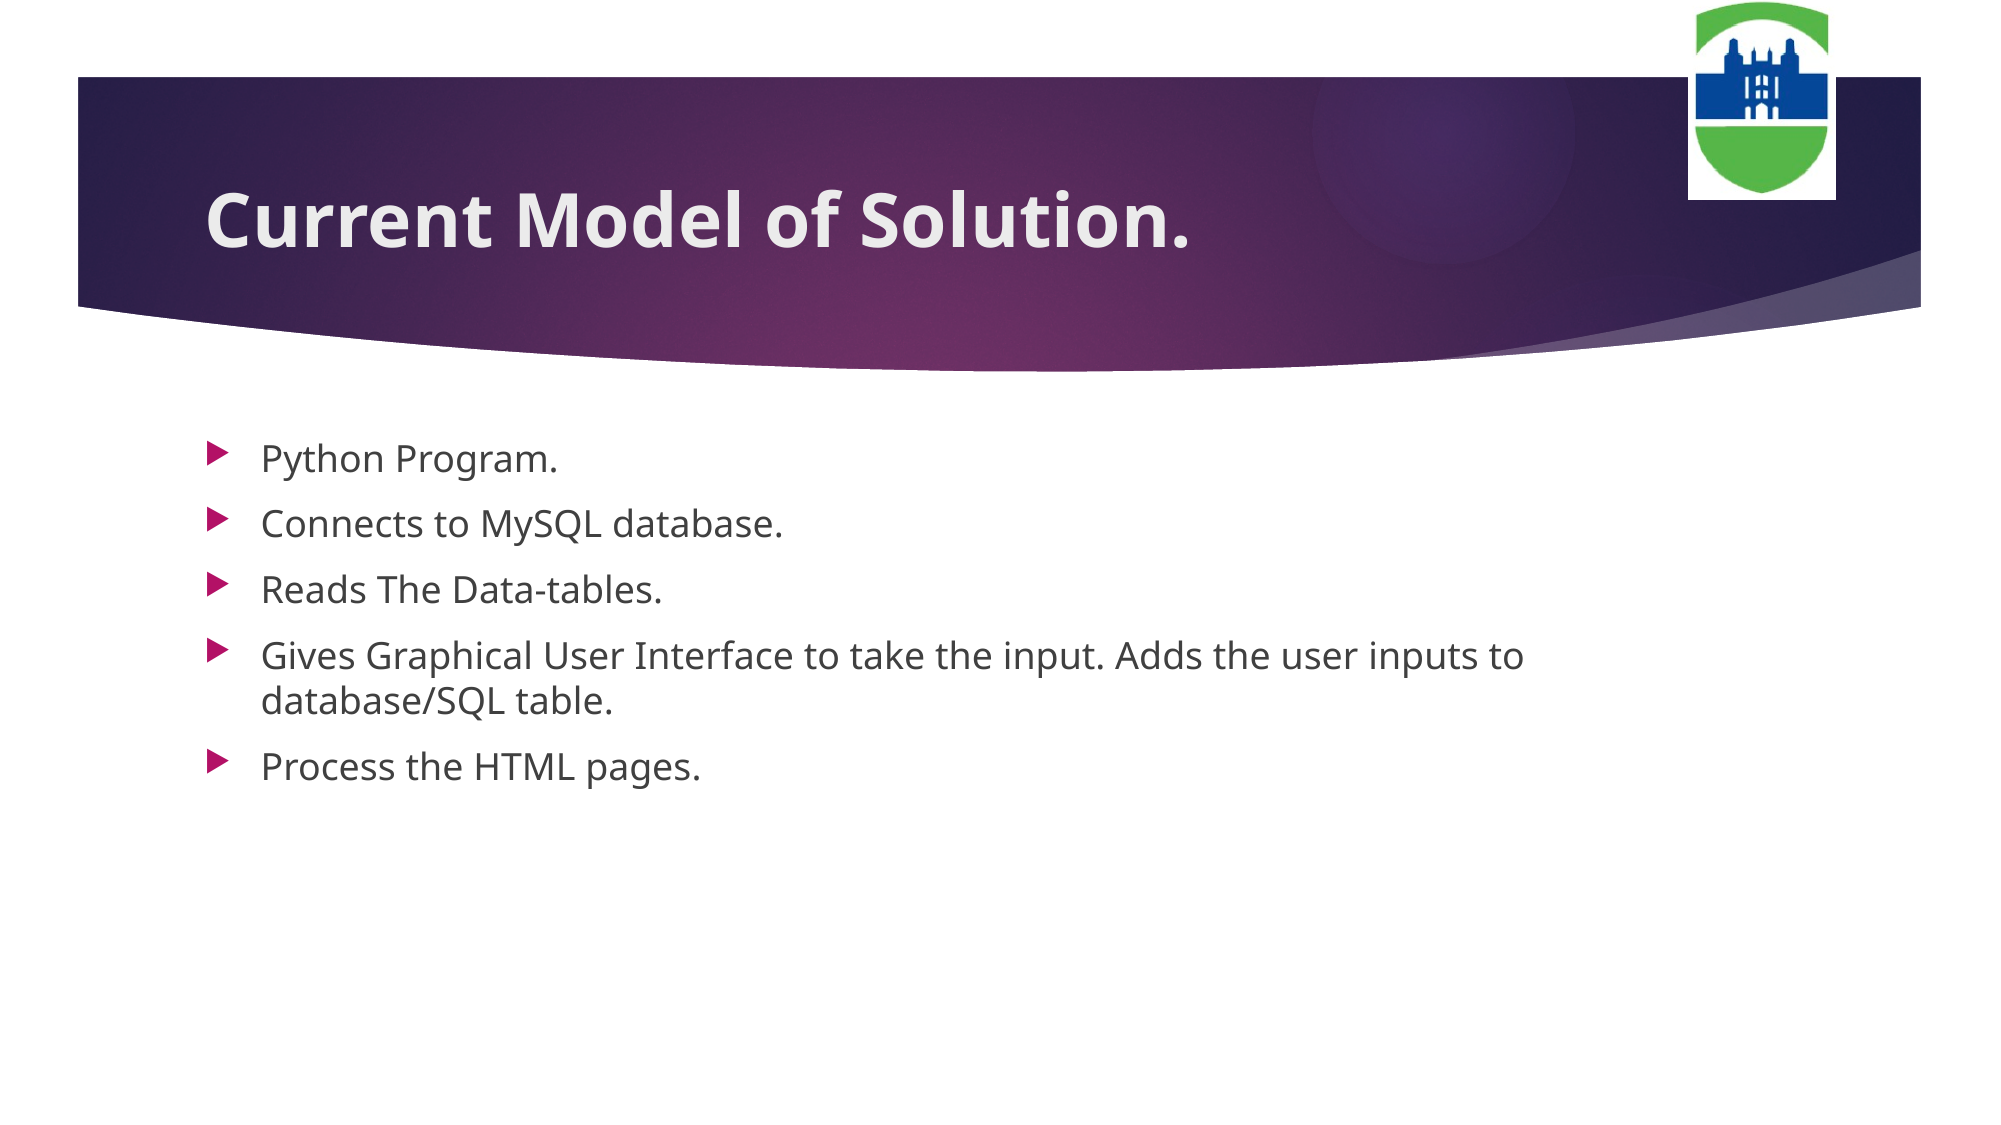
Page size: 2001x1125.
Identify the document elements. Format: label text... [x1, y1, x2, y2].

list Python Program. Connects to MySQL database. Reads The Data-tables. Gives Graphical User Interface to take the input. Adds the user inputs to database/SQL table. Process the HTML pages. [189, 427, 1638, 988]
title Current Model of Solution. [189, 159, 1627, 276]
picture [1688, 0, 1836, 200]
